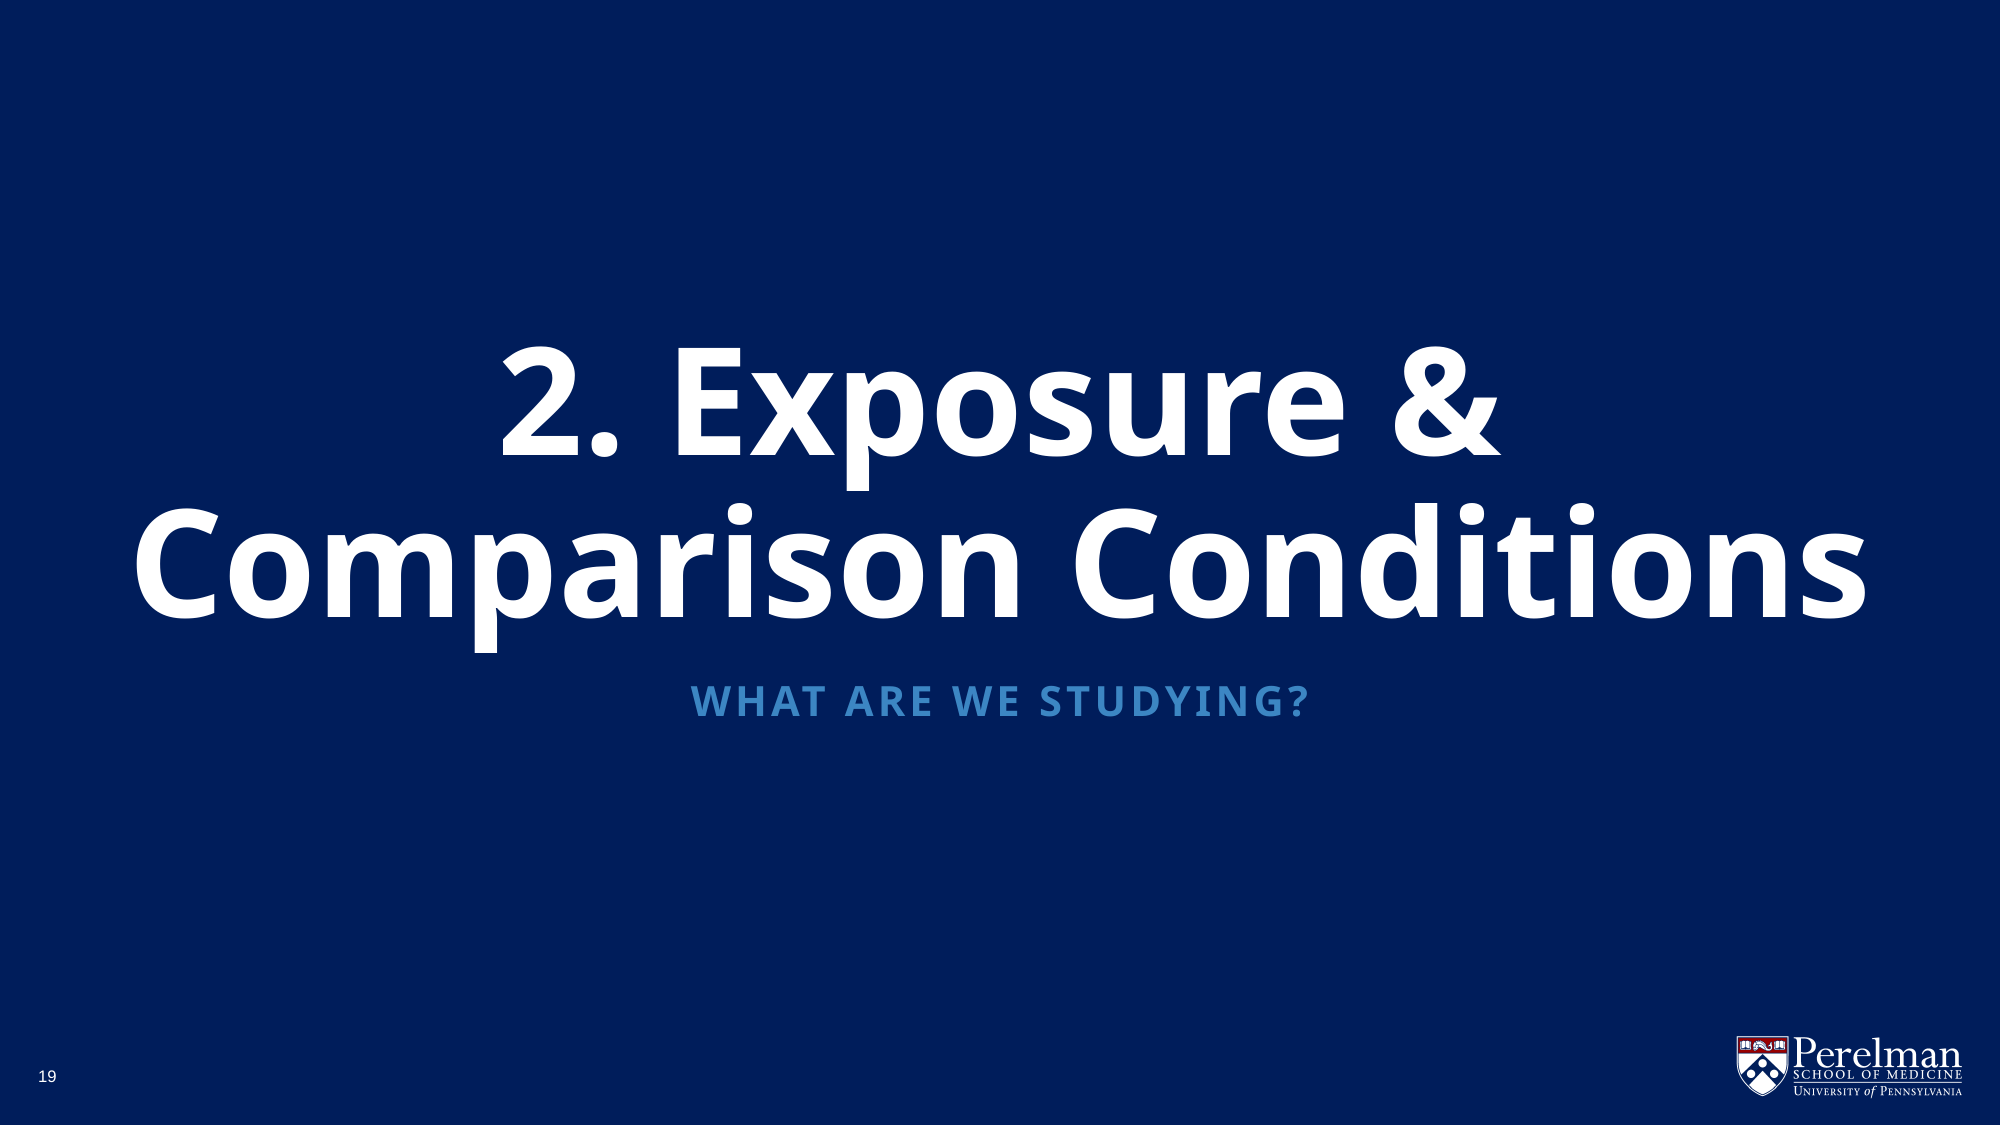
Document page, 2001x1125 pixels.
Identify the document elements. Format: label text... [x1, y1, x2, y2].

list What are we studying? [118, 649, 1882, 725]
slide_number 19 [38, 1056, 81, 1087]
picture [1454, 1007, 2001, 1125]
title 2. Exposure & Comparison Conditions [118, 468, 1882, 649]
